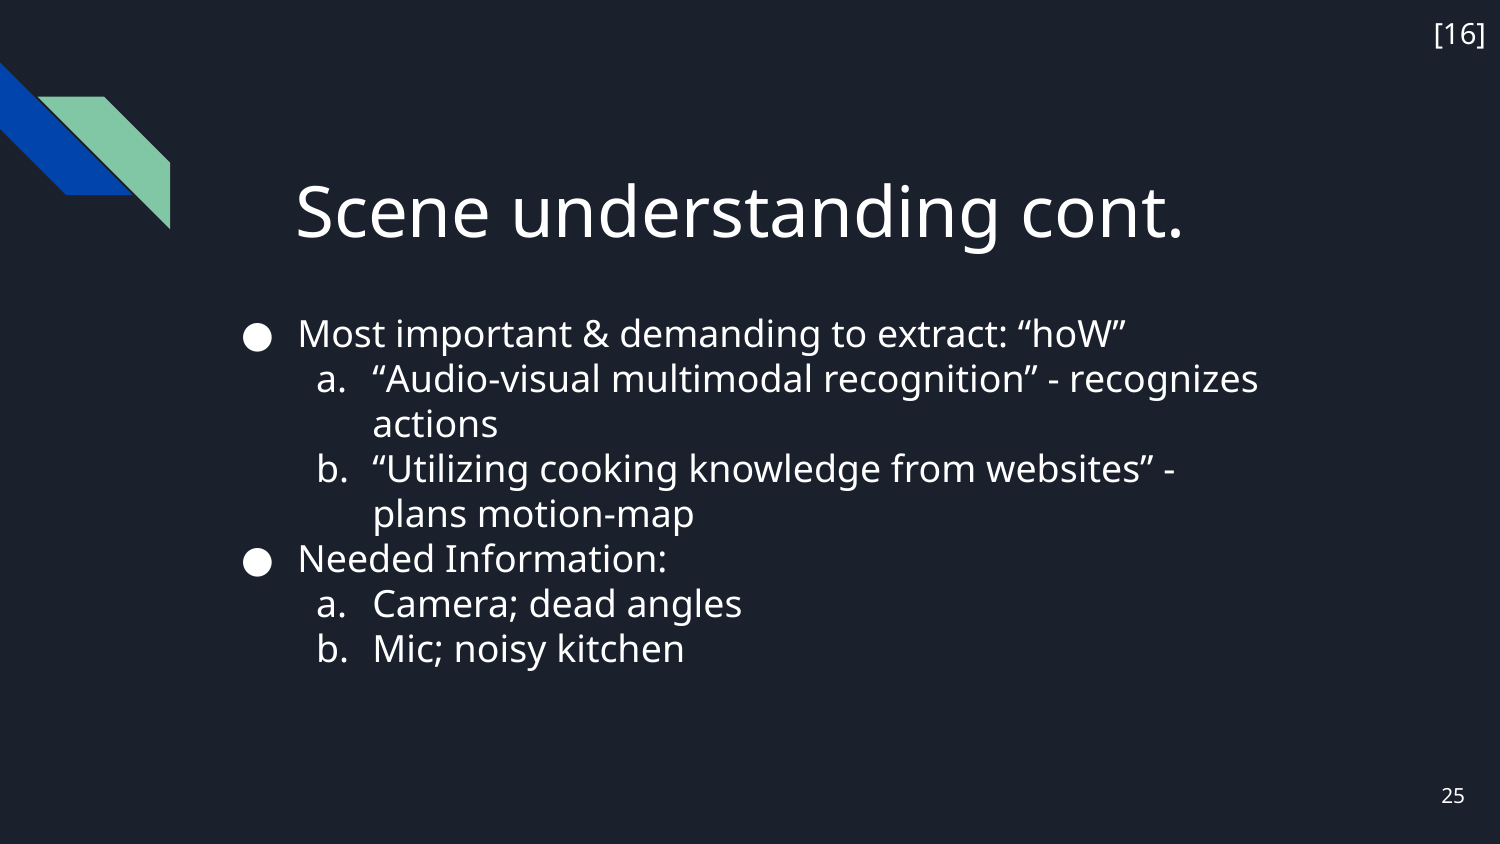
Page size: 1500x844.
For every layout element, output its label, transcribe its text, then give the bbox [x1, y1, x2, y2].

title Scene understanding cont. [207, 151, 1293, 295]
text_box [16] [1368, 0, 1500, 65]
list Most important & demanding to extract: “hoW” “Audio-visual multimodal recognition” - recognizes actions “Utilizing cooking knowledge from websites” - plans motion-map Needed Information: Camera; dead angles Mic; noisy kitchen [207, 295, 1293, 693]
slide_number ‹#› [1389, 764, 1480, 830]
